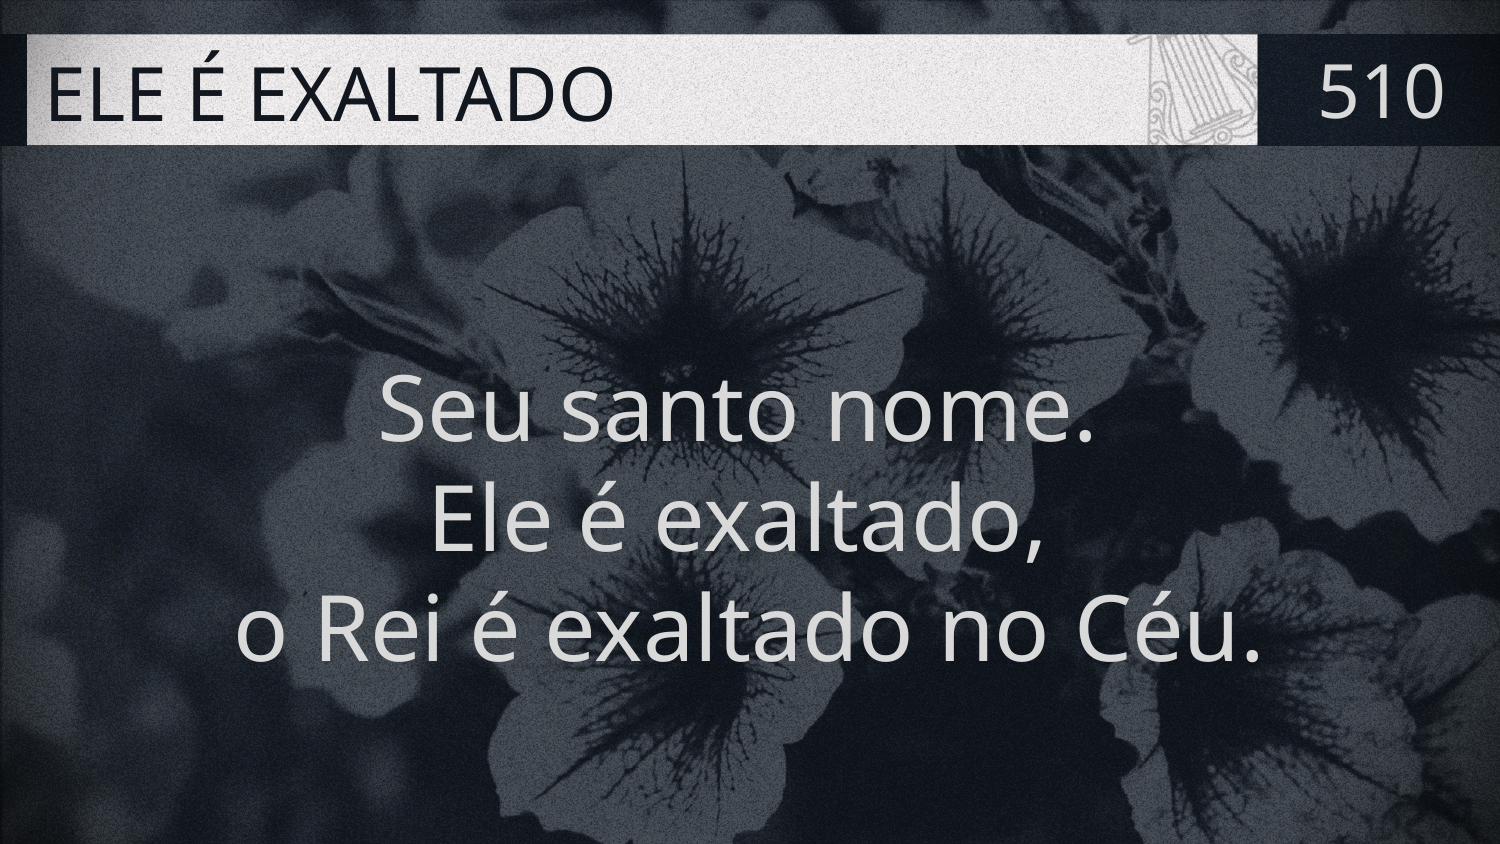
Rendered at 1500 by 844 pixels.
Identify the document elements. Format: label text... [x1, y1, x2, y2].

list 510 [1281, 36, 1483, 143]
list Seu santo nome. Ele é exaltado, o Rei é exaltado no Céu. [0, 185, 1500, 844]
title ELE É EXALTADO [29, 33, 1258, 151]
picture [0, 0, 1500, 185]
